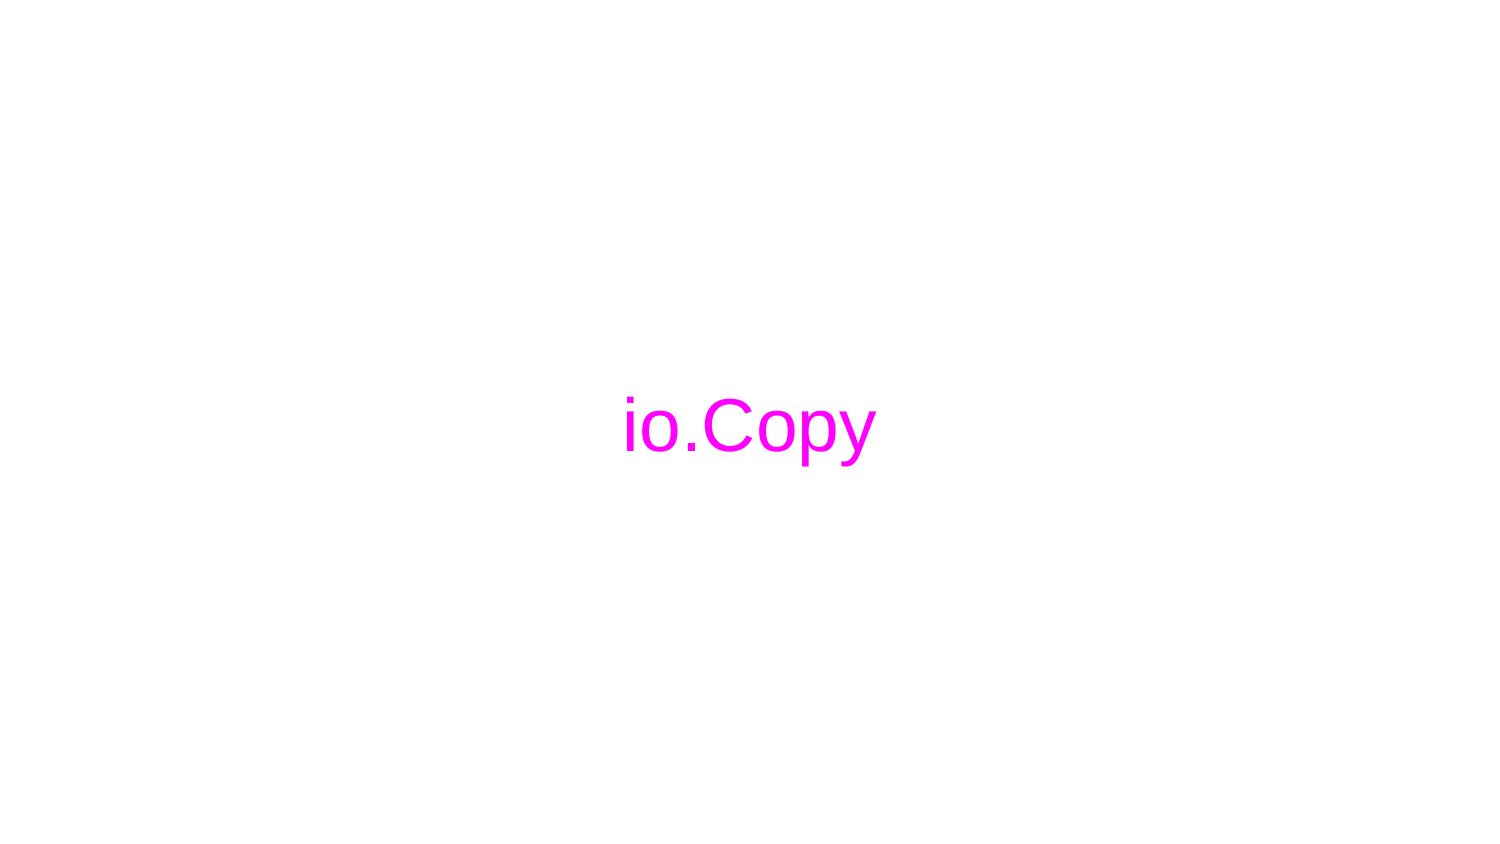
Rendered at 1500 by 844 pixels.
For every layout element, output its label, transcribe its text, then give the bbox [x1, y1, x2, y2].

title io.Copy [51, 352, 1449, 491]
